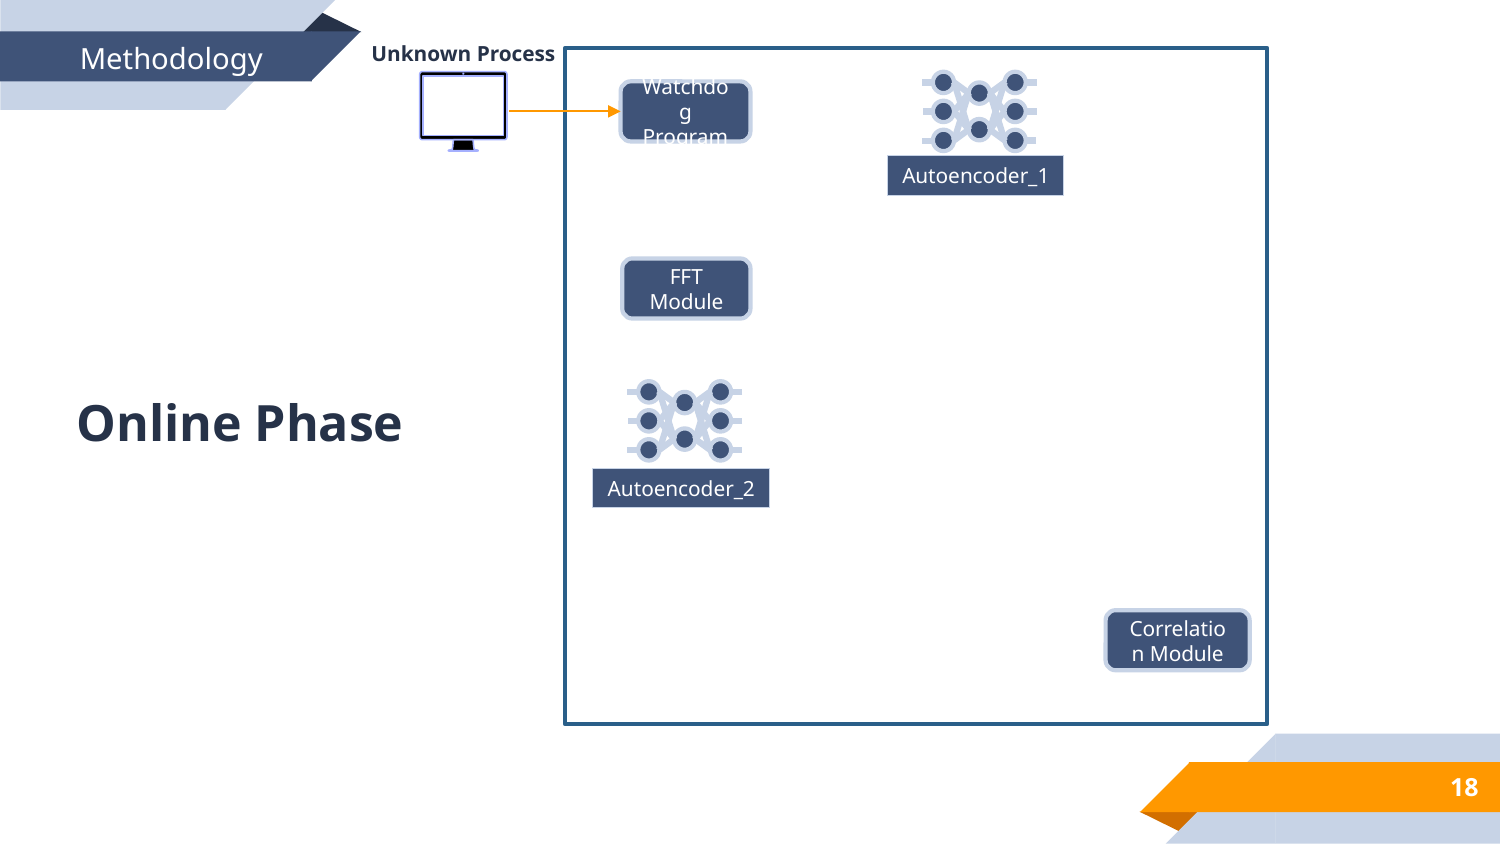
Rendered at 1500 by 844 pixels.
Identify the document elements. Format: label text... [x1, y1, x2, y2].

text_box [563, 46, 1269, 726]
text_box Unknown Process [356, 33, 570, 73]
text_box Methodology [65, 33, 312, 81]
slide_number 18 [1249, 760, 1494, 813]
text_box Online Phase [61, 384, 419, 459]
text_box [419, 73, 507, 152]
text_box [896, 71, 1055, 197]
text_box Correlation Module [1103, 608, 1252, 673]
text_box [602, 380, 760, 509]
text_box FFT Module [620, 256, 753, 321]
